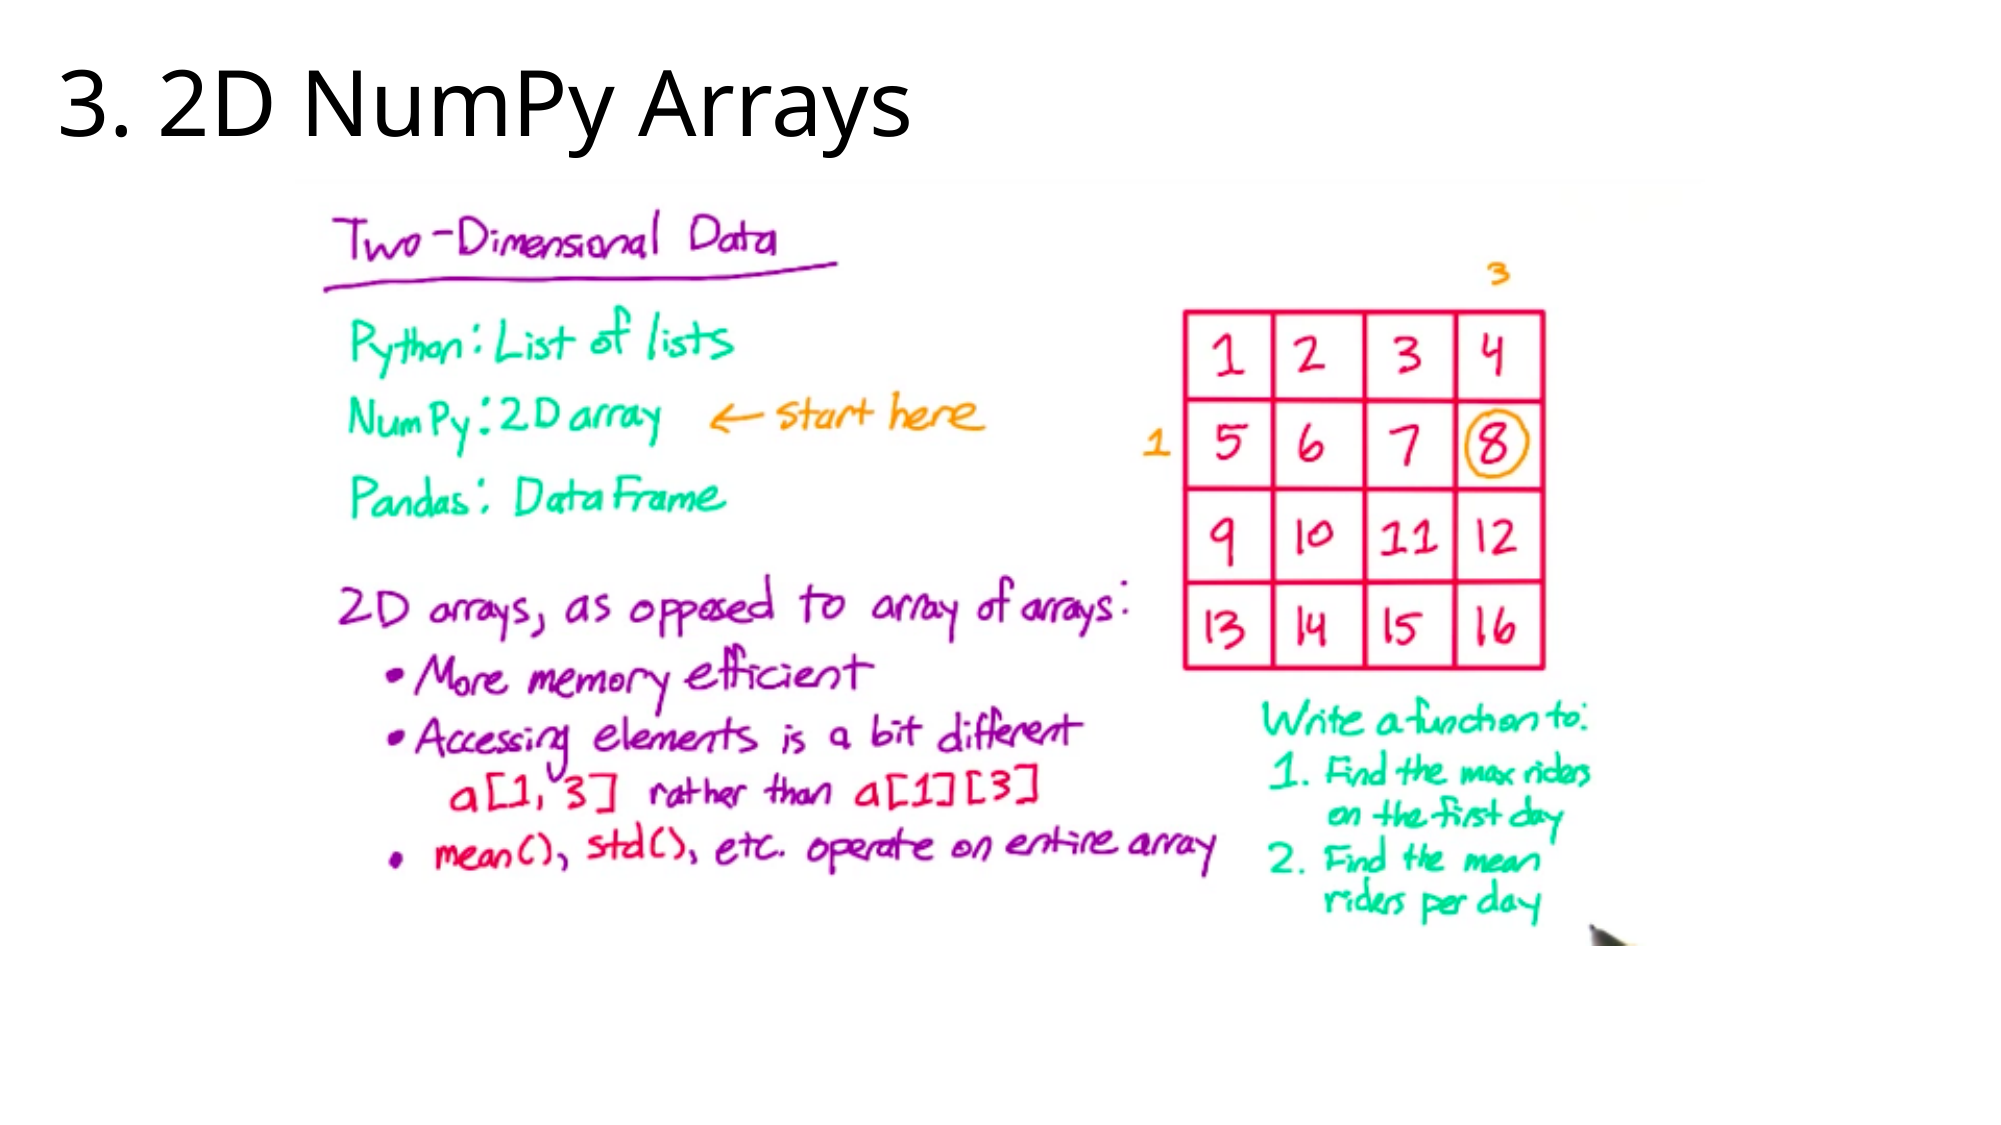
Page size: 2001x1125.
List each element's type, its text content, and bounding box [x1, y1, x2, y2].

picture [295, 179, 1705, 946]
title 3. 2D NumPy Arrays [42, 47, 1750, 167]
